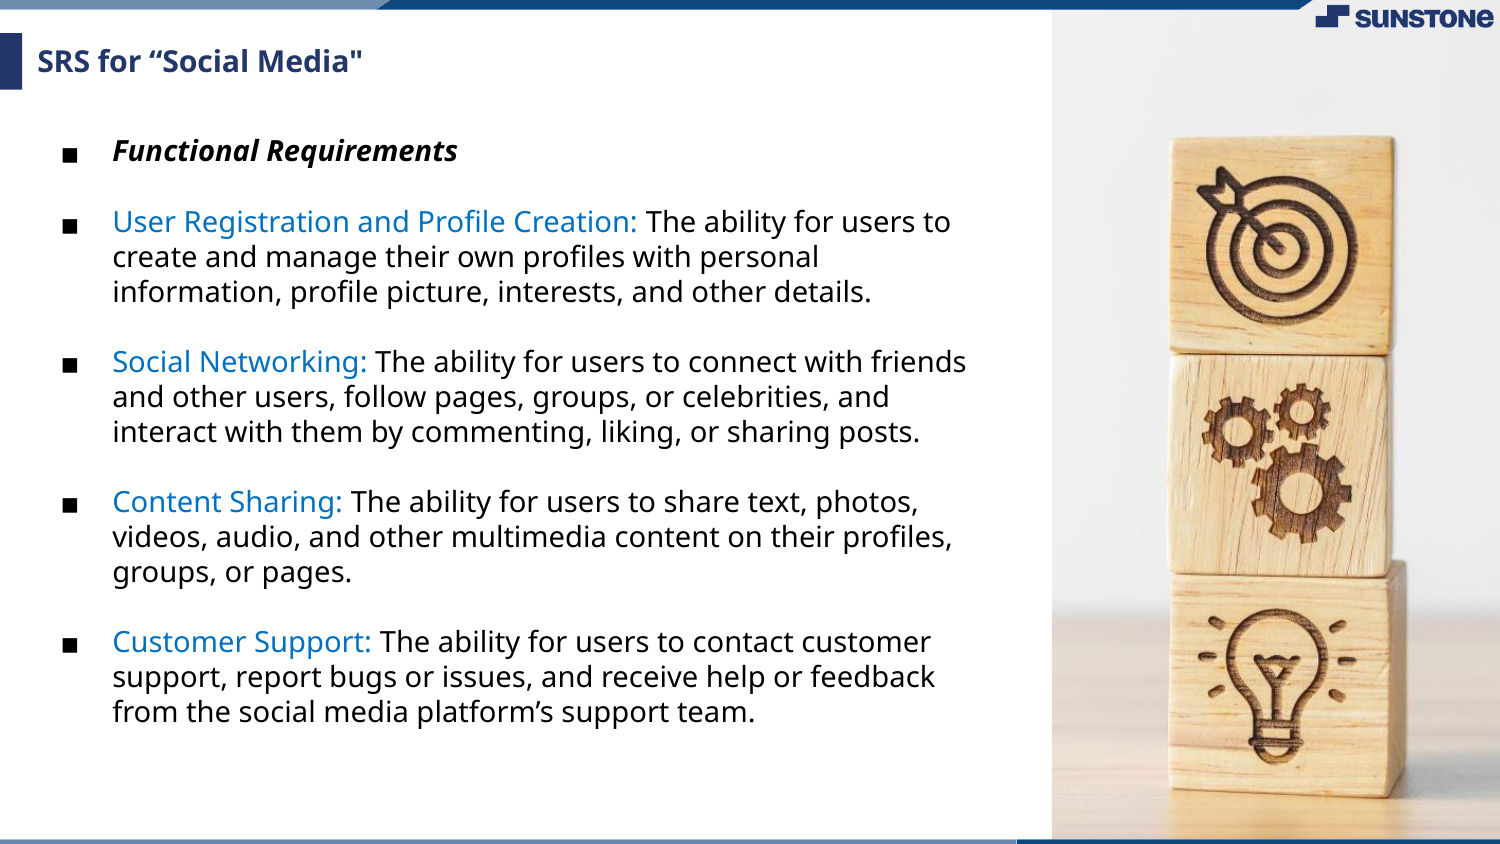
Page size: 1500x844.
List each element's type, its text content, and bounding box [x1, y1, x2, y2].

title SRS for “Social Media" [22, 33, 1316, 90]
picture [0, 0, 1500, 844]
list Functional Requirements [22, 124, 750, 181]
list User Registration and Profile Creation: The ability for users to create and manage their own profiles with personal information, profile picture, interests, and other details. Social Networking: The ability for users to connect with friends and other users, follow pages, groups, or celebrities, and interact with them by commenting, liking, or sharing posts. Content Sharing: The ability for users to share text, photos, videos, audio, and other multimedia content on their profiles, groups, or pages. Customer Support: The ability for users to contact customer support, report bugs or issues, and receive help or feedback from the social media platform’s support team. [22, 195, 996, 769]
